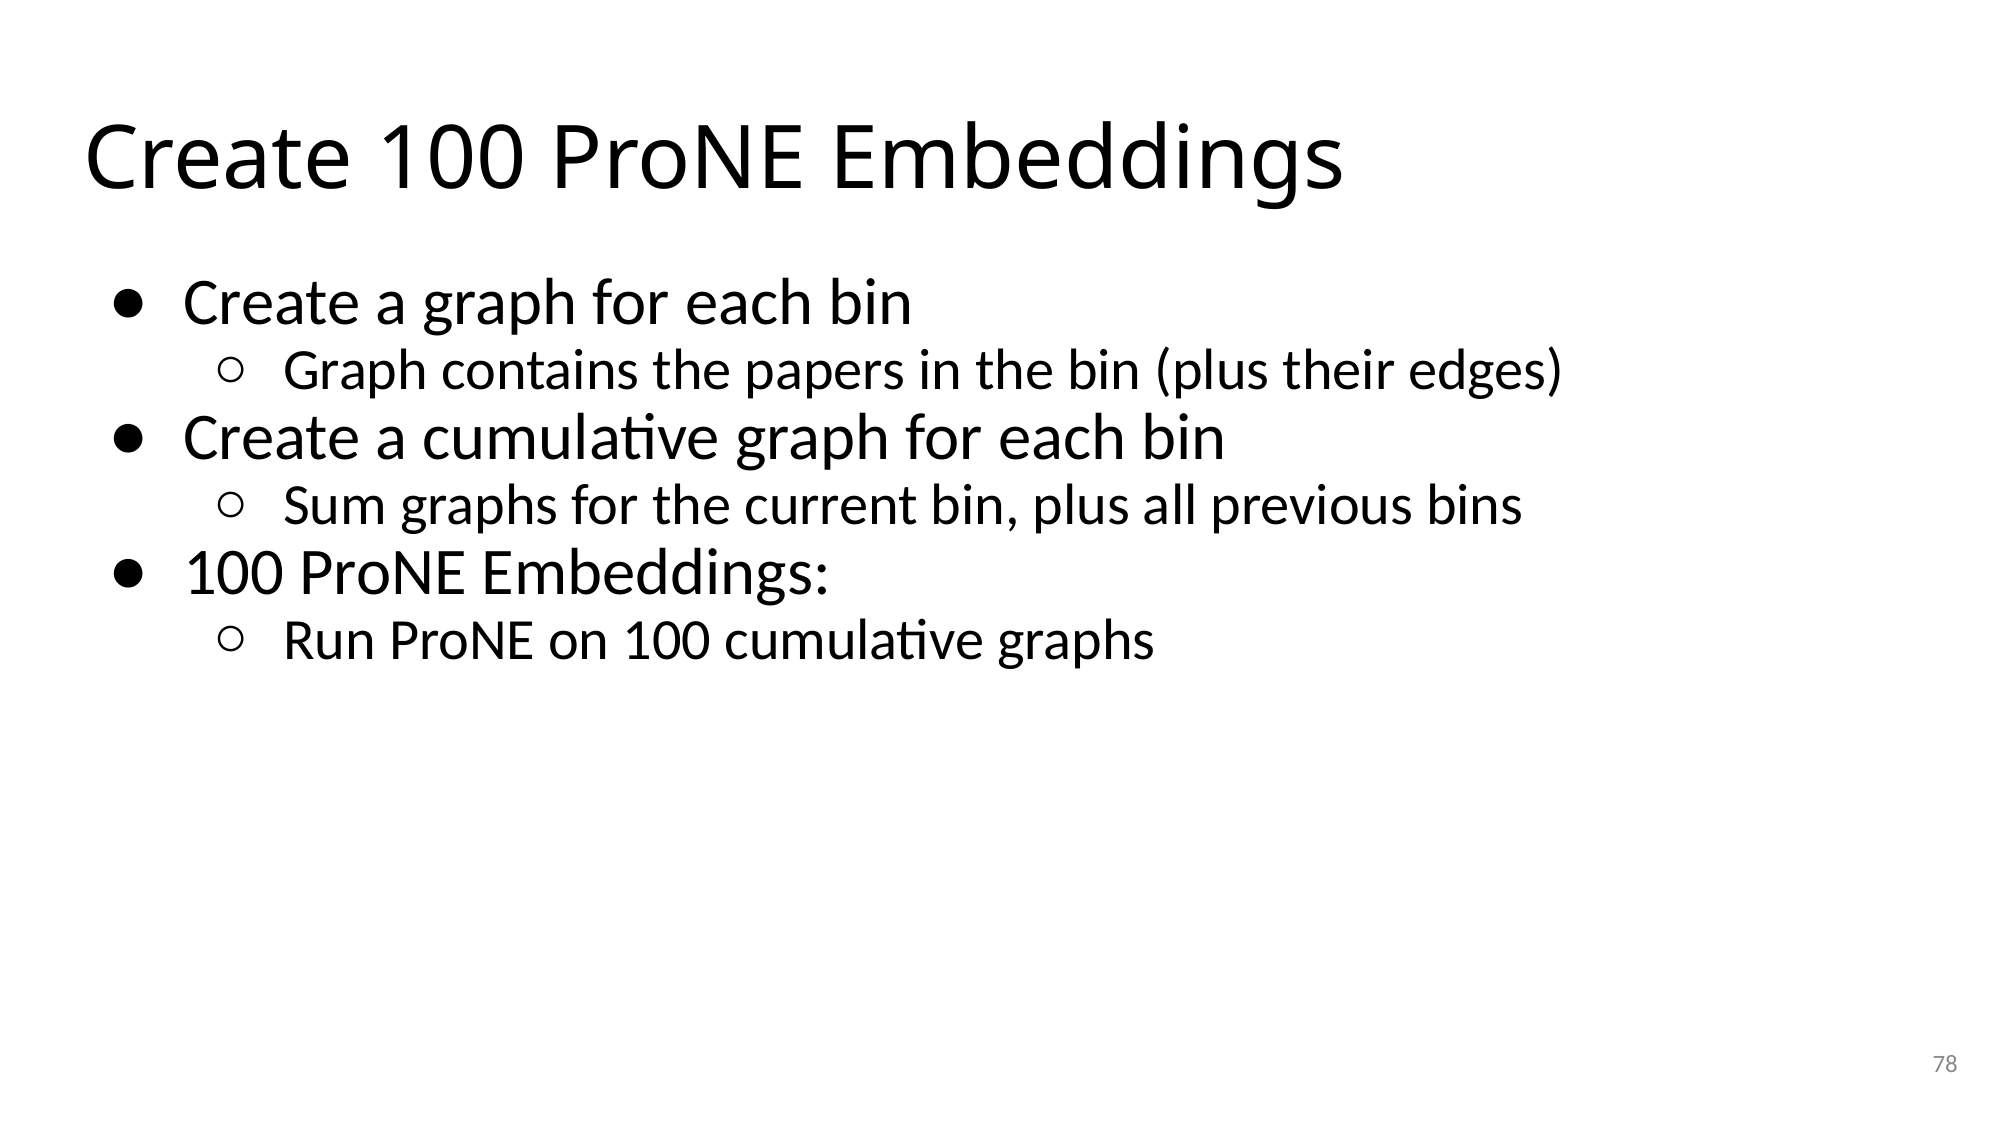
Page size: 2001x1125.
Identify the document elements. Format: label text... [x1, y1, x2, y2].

slide_number 78 [1853, 1019, 1974, 1106]
title Create 100 ProNE Embeddings [68, 97, 1932, 223]
list Create a graph for each bin Graph contains the papers in the bin (plus their edges) Create a cumulative graph for each bin Sum graphs for the current bin, plus all previous bins 100 ProNE Embeddings: Run ProNE on 100 cumulative graphs [68, 252, 1932, 1000]
